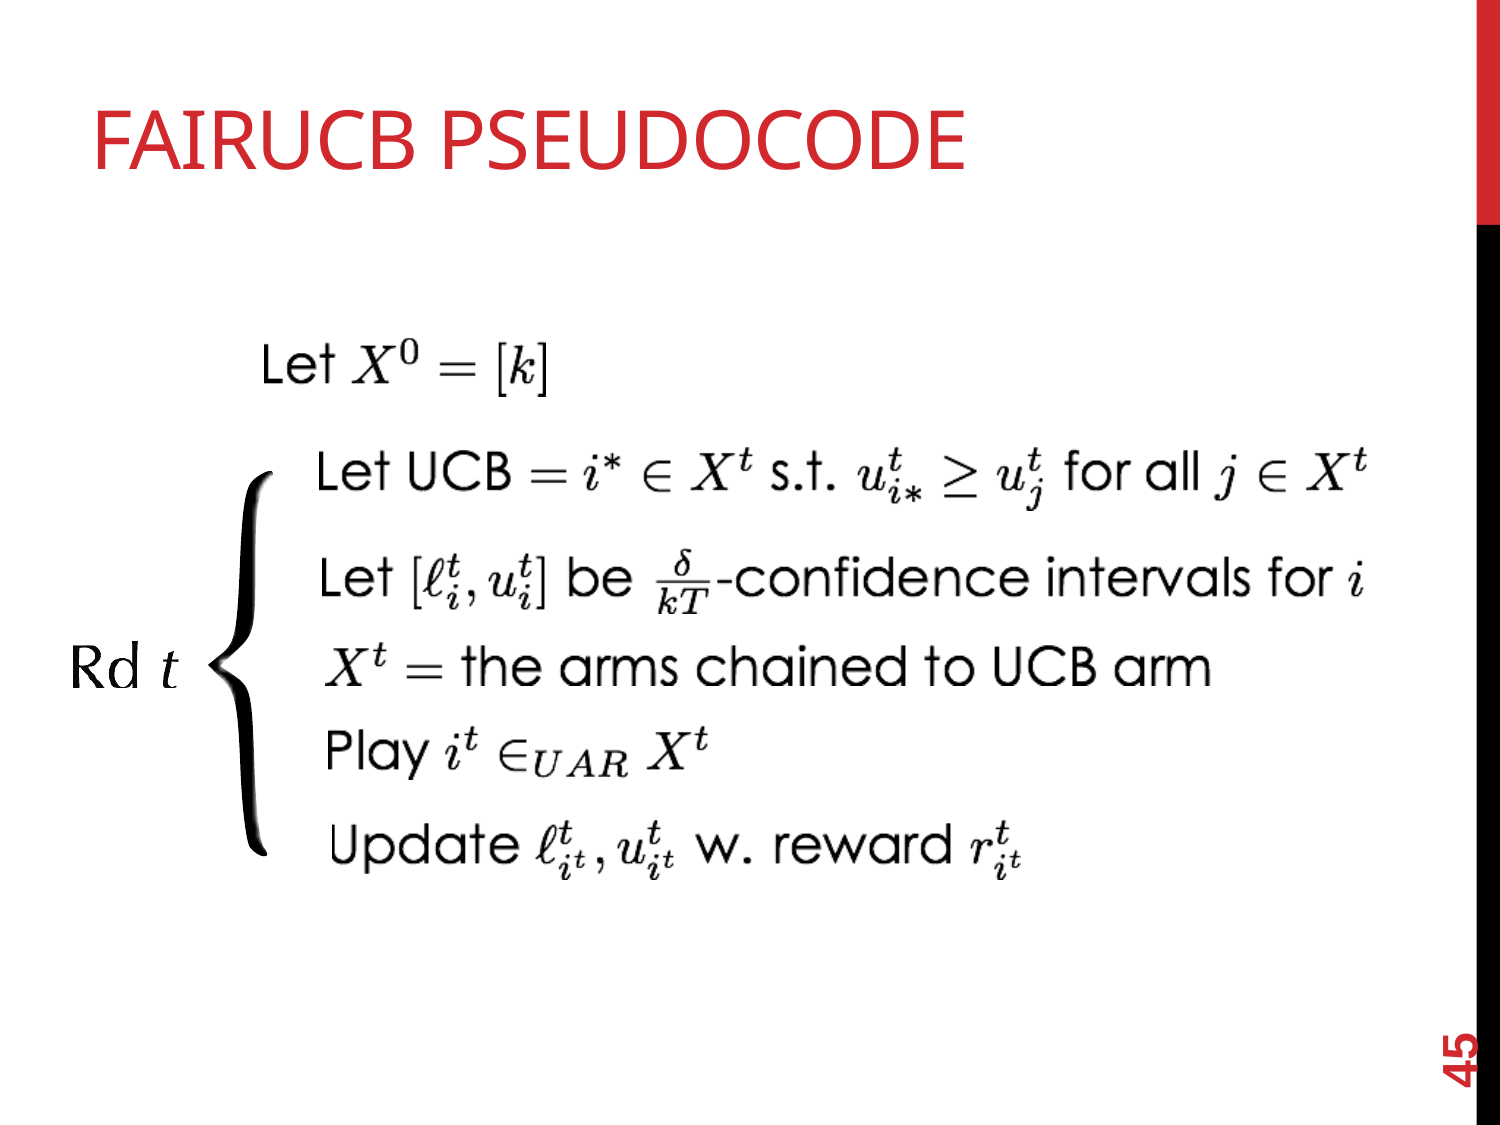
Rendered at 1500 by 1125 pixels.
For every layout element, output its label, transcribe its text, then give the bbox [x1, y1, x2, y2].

picture [264, 337, 547, 397]
picture [318, 445, 1369, 512]
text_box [73, 470, 274, 857]
slide_number 45 [1427, 887, 1488, 1104]
picture [325, 640, 1213, 686]
picture [321, 547, 1366, 615]
picture [331, 819, 1021, 881]
title FairUCB pseudocode [75, 25, 1025, 250]
picture [328, 724, 709, 781]
